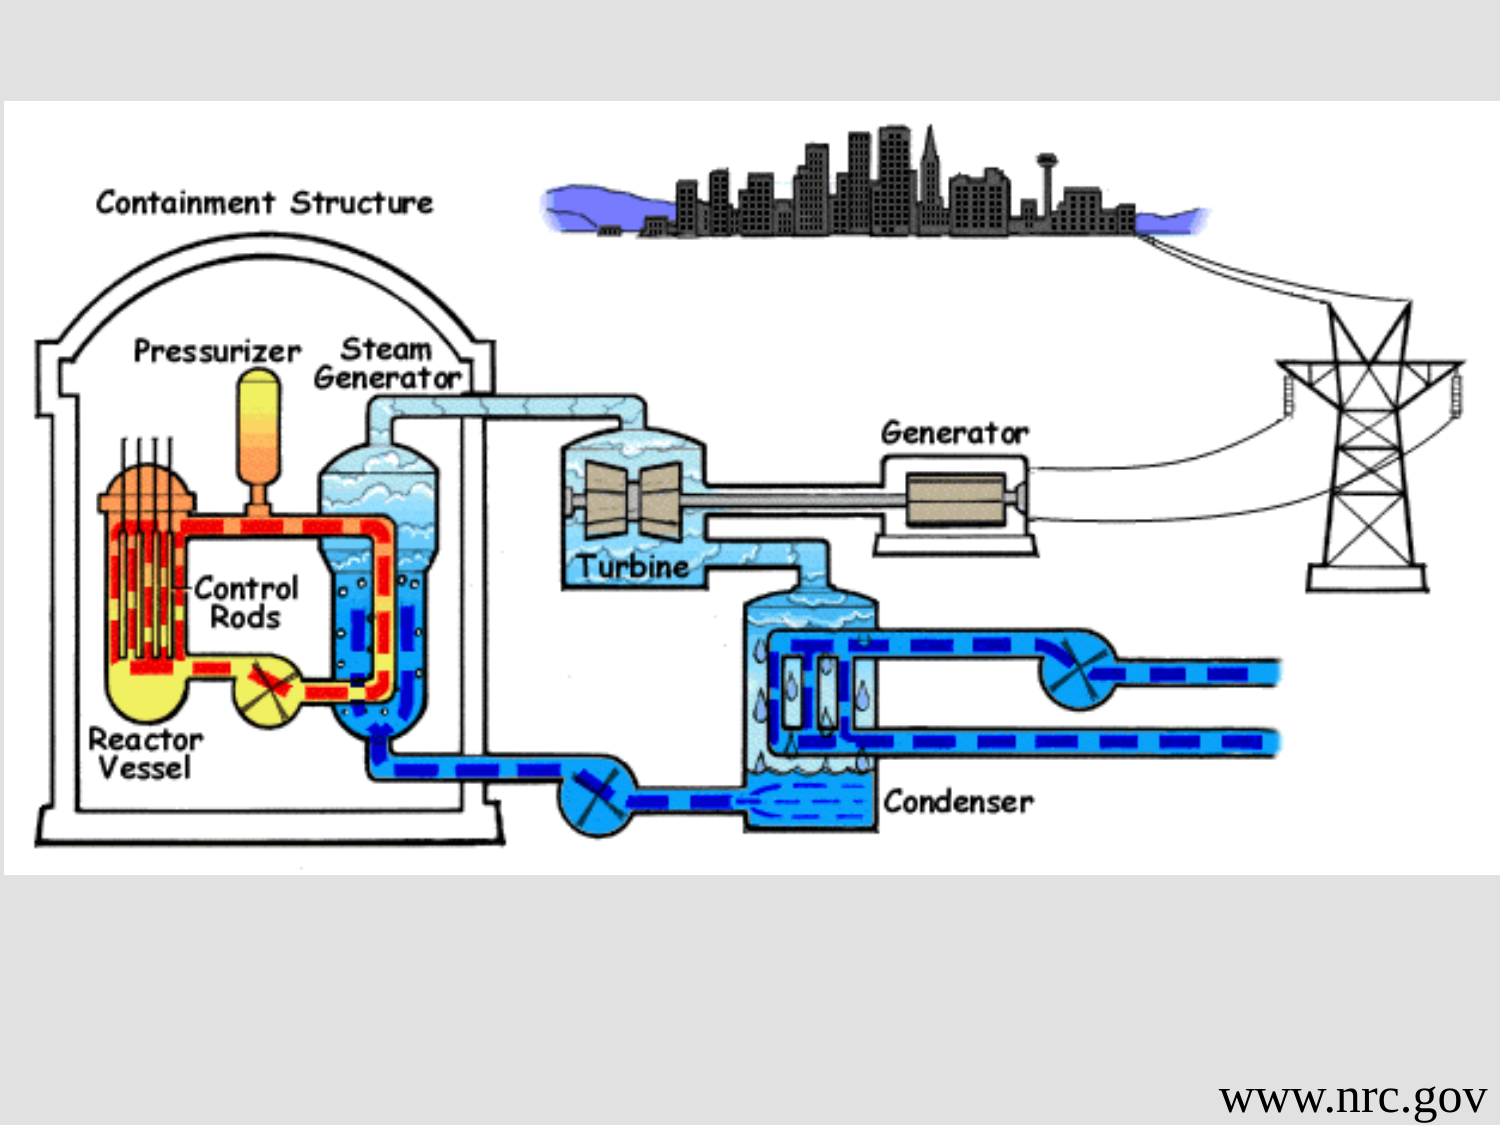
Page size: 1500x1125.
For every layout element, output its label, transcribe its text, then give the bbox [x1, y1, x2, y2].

picture [4, 101, 1500, 875]
text_box www.nrc.gov [1204, 1054, 1500, 1125]
